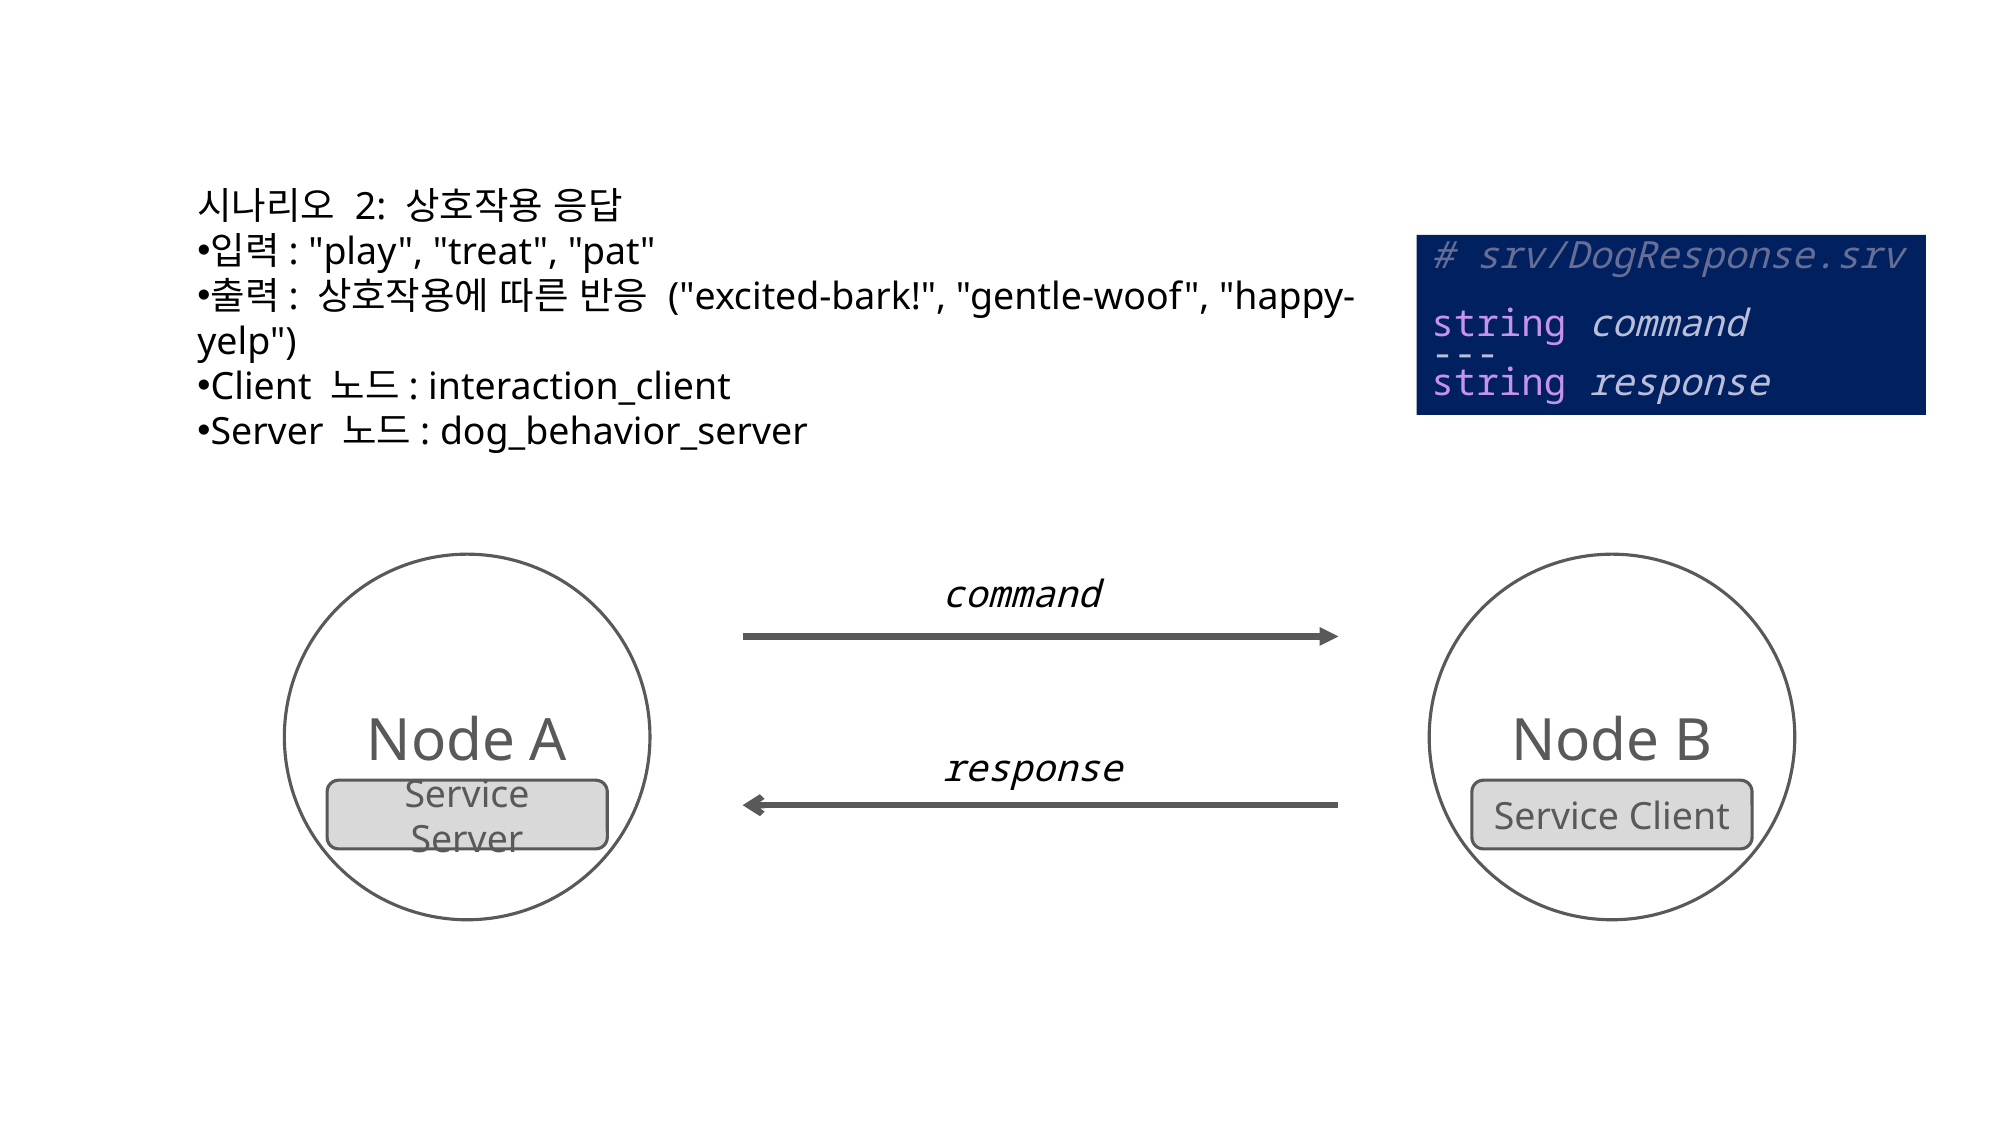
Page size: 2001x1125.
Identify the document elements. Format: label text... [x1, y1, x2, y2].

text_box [1428, 553, 1796, 921]
text_box command [927, 562, 1154, 623]
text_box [283, 553, 651, 921]
text_box 시나리오 2: 상호작용 응답 입력: "play", "treat", "pat" 출력: 상호작용에 따른 반응 ("excited-bark!", "gentle-woof", "happy-yelp") Client 노드: interaction_client Server 노드: dog_behavior_server [182, 174, 1430, 460]
text_box response [927, 736, 1154, 797]
text_box # srv/DogResponse.srv string command --- string response [1416, 234, 1926, 415]
